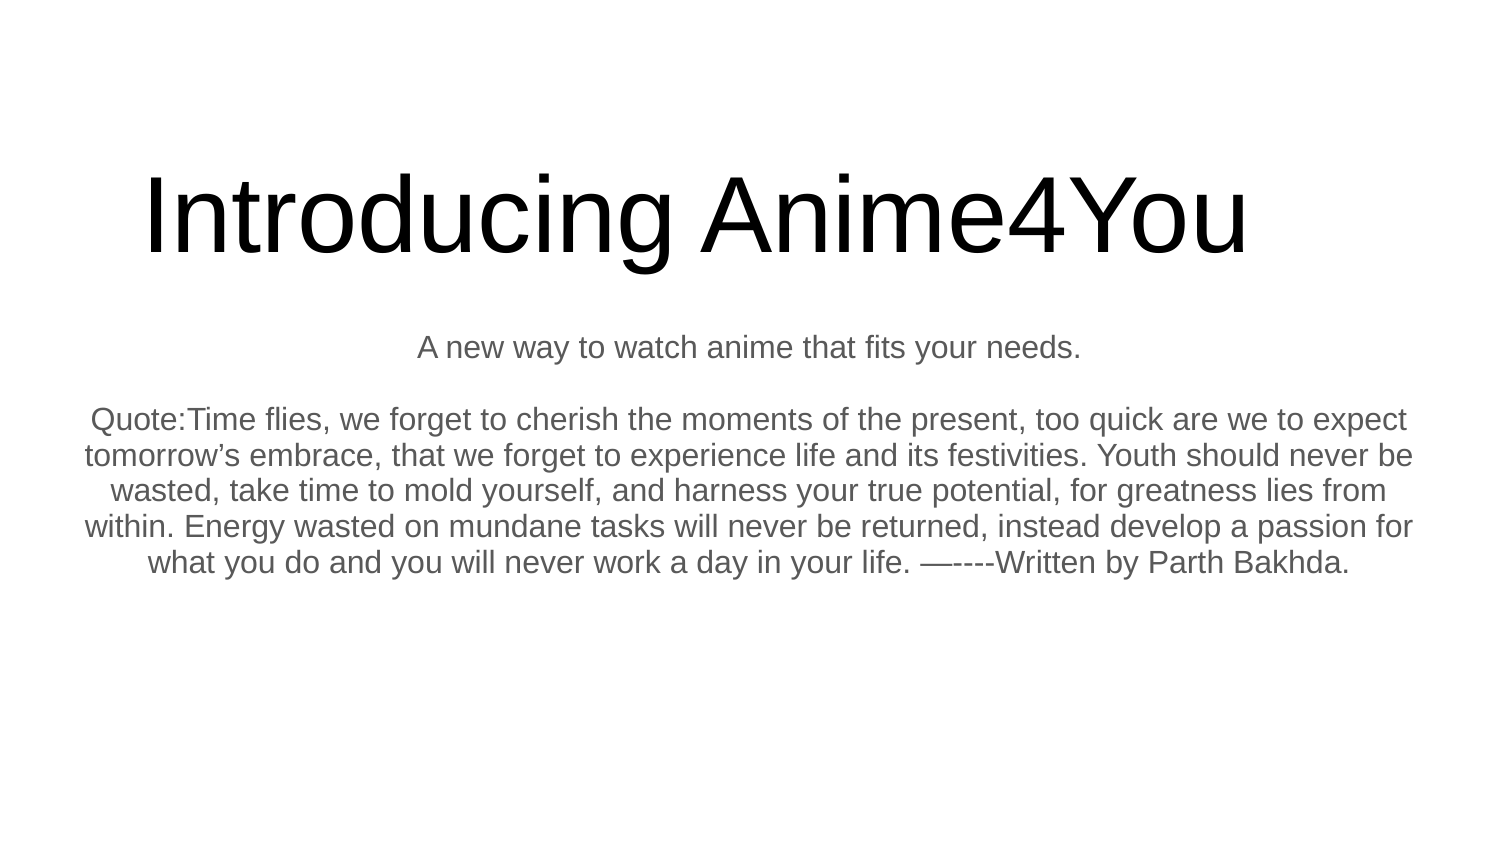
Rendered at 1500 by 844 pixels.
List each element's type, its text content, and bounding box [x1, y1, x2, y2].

title Introducing Anime4You [51, 122, 1449, 291]
subtitle A new way to watch anime that fits your needs. Quote:Time flies, we forget to cherish the moments of the present, too quick are we to expect tomorrow’s embrace, that we forget to experience life and its festivities. Youth should never be wasted, take time to mold yourself, and harness your true potential, for greatness lies from within. Energy wasted on mundane tasks will never be returned, instead develop a passion for what you do and you will never work a day in your life. —----Written by Parth Bakhda. [51, 314, 1449, 595]
